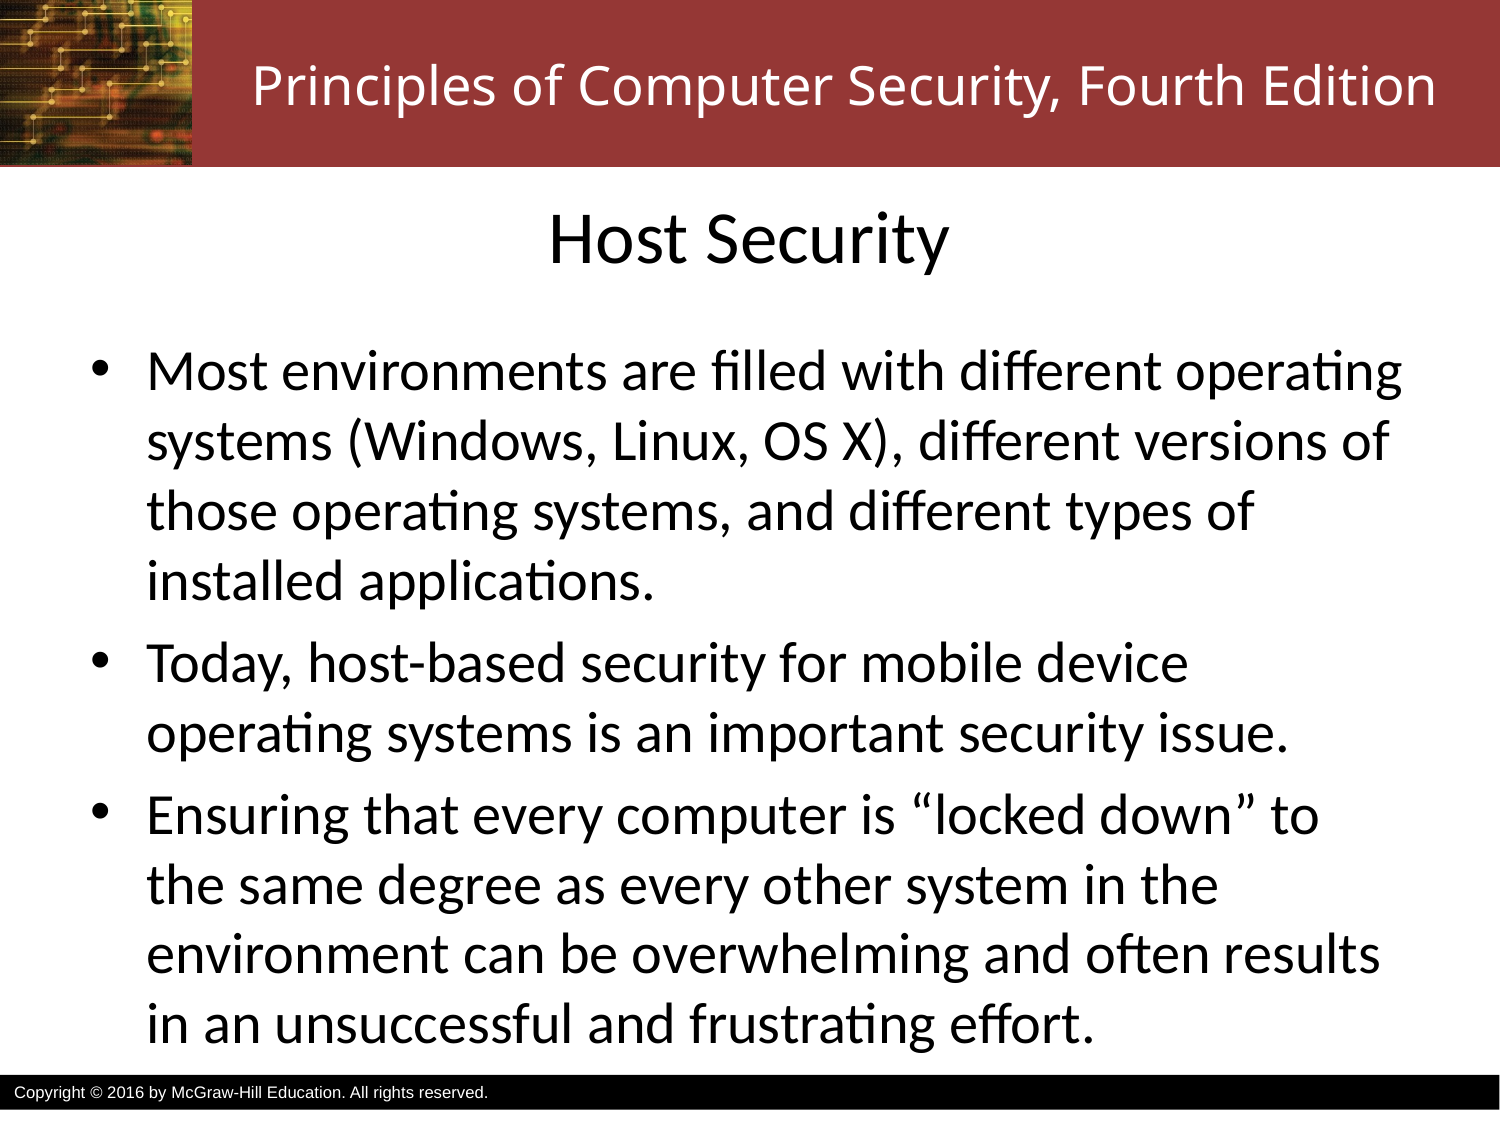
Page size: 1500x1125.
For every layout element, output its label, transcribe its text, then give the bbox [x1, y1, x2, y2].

title Host Security [75, 181, 1425, 324]
list Most environments are filled with different operating systems (Windows, Linux, OS X), different versions of those operating systems, and different types of installed applications. Today, host-based security for mobile device operating systems is an important security issue. Ensuring that every computer is “locked down” to the same degree as every other system in the environment can be overwhelming and often results in an unsuccessful and frustrating effort. [75, 324, 1425, 1005]
picture [0, 0, 192, 165]
